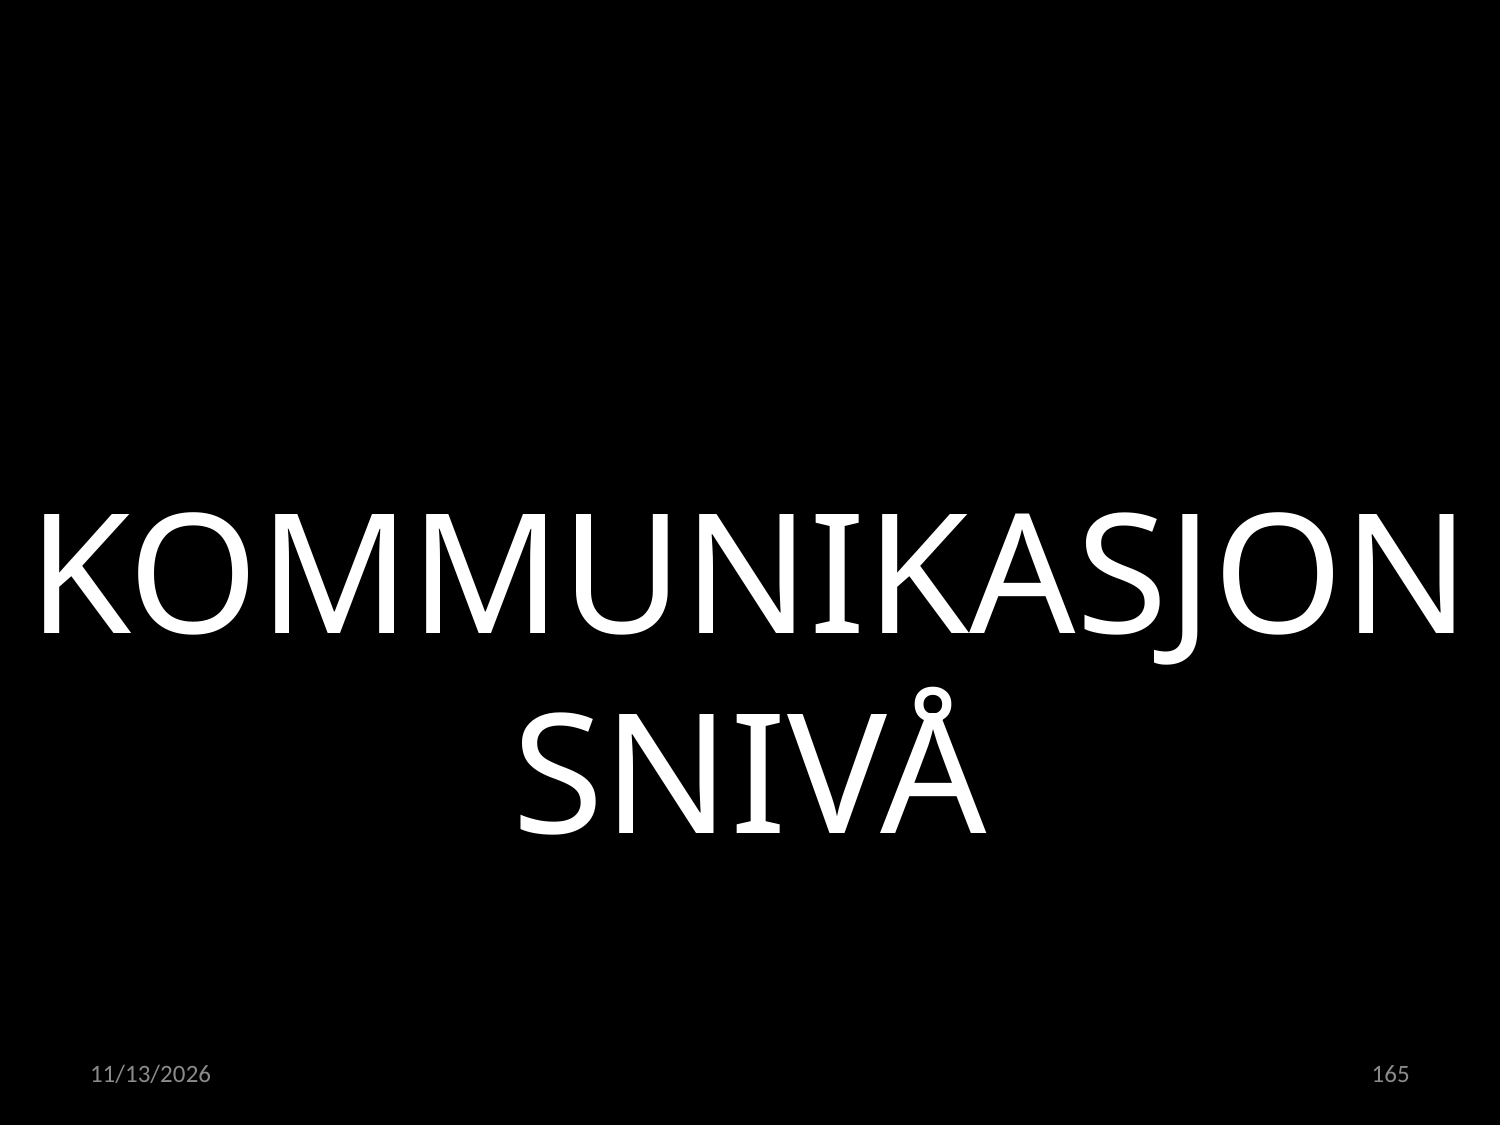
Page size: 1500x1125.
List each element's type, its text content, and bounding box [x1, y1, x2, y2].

text_box KOMMUNIKASJONSNIVÅ [0, 459, 1500, 561]
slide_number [75, 1042, 425, 1103]
slide_number 165 [1074, 1042, 1425, 1103]
